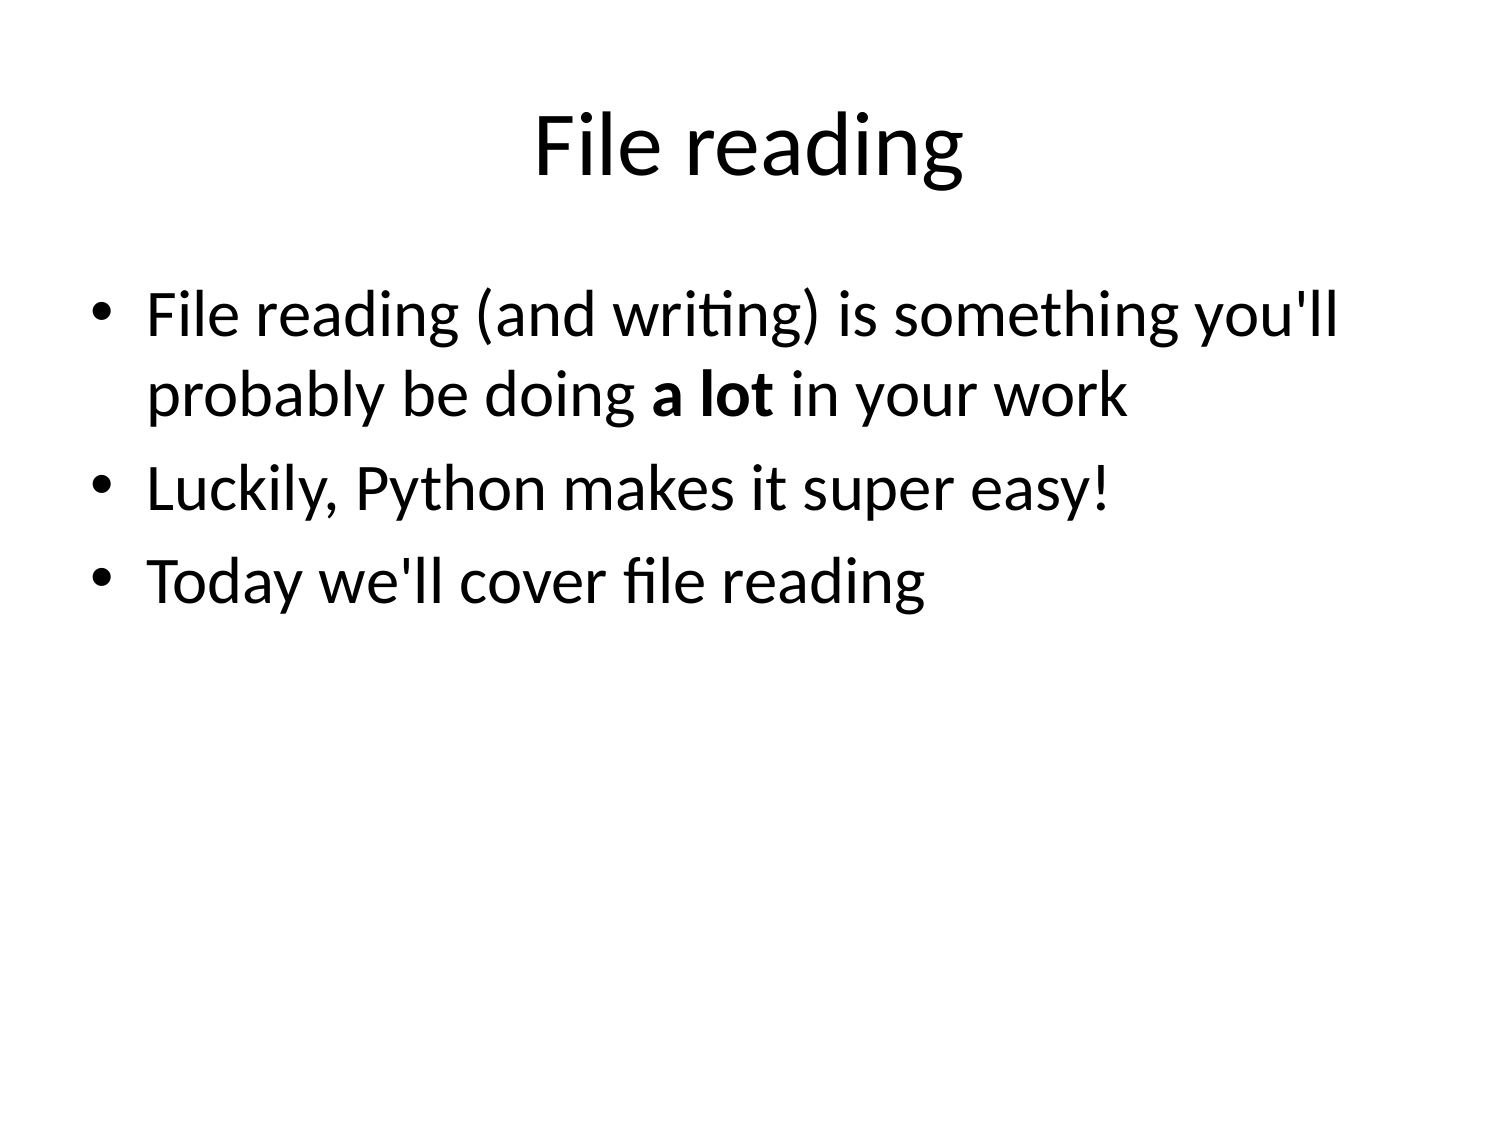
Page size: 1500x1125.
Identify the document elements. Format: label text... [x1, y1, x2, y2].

title File reading [75, 45, 1425, 233]
list File reading (and writing) is something you'll probably be doing a lot in your work Luckily, Python makes it super easy! Today we'll cover file reading [75, 262, 1425, 1005]
